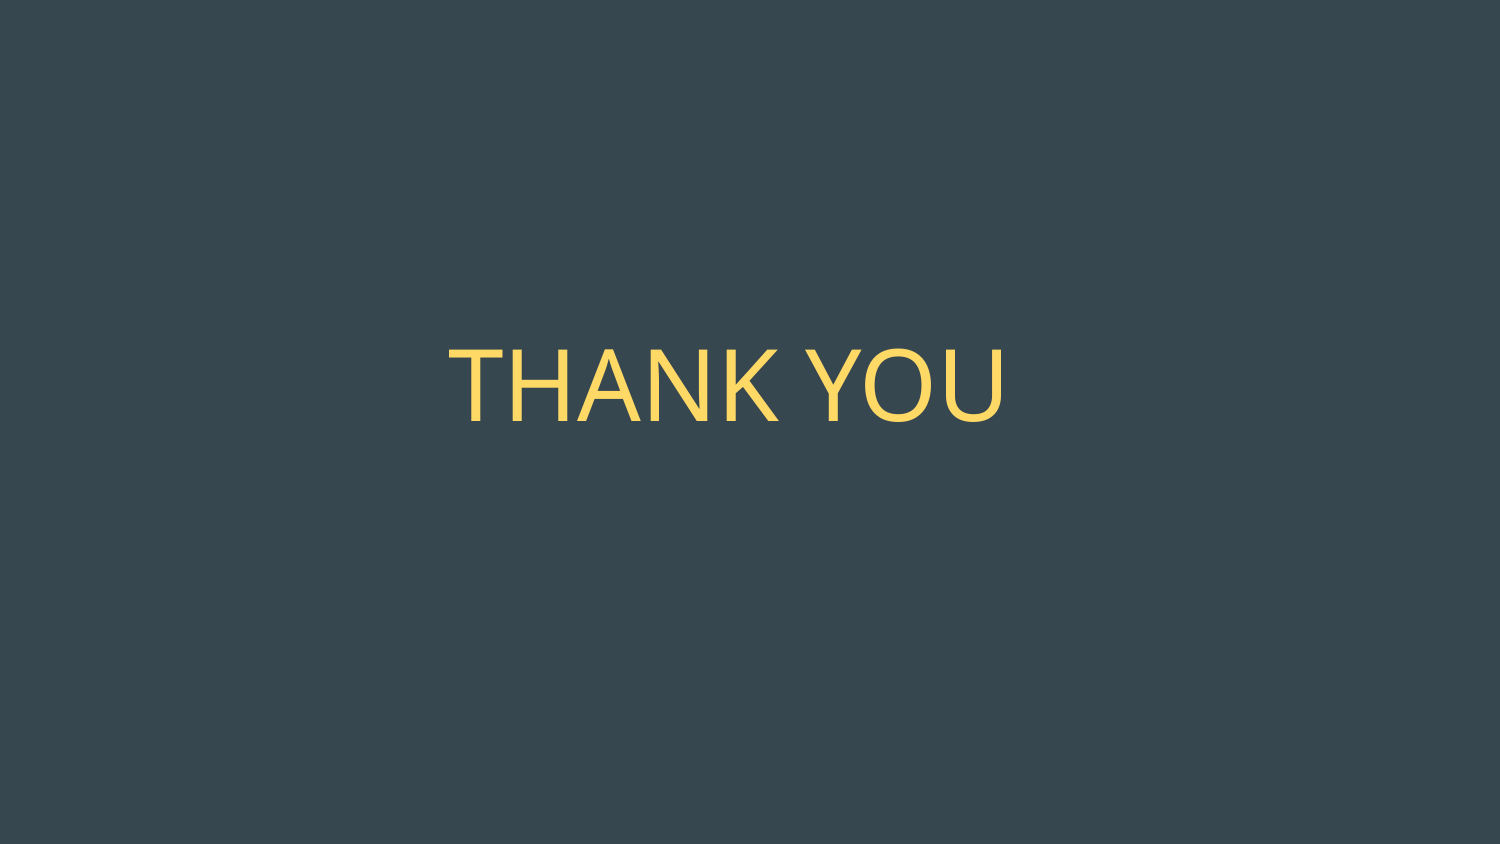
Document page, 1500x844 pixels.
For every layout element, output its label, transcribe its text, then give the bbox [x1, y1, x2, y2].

title THANK YOU [313, 306, 1146, 452]
